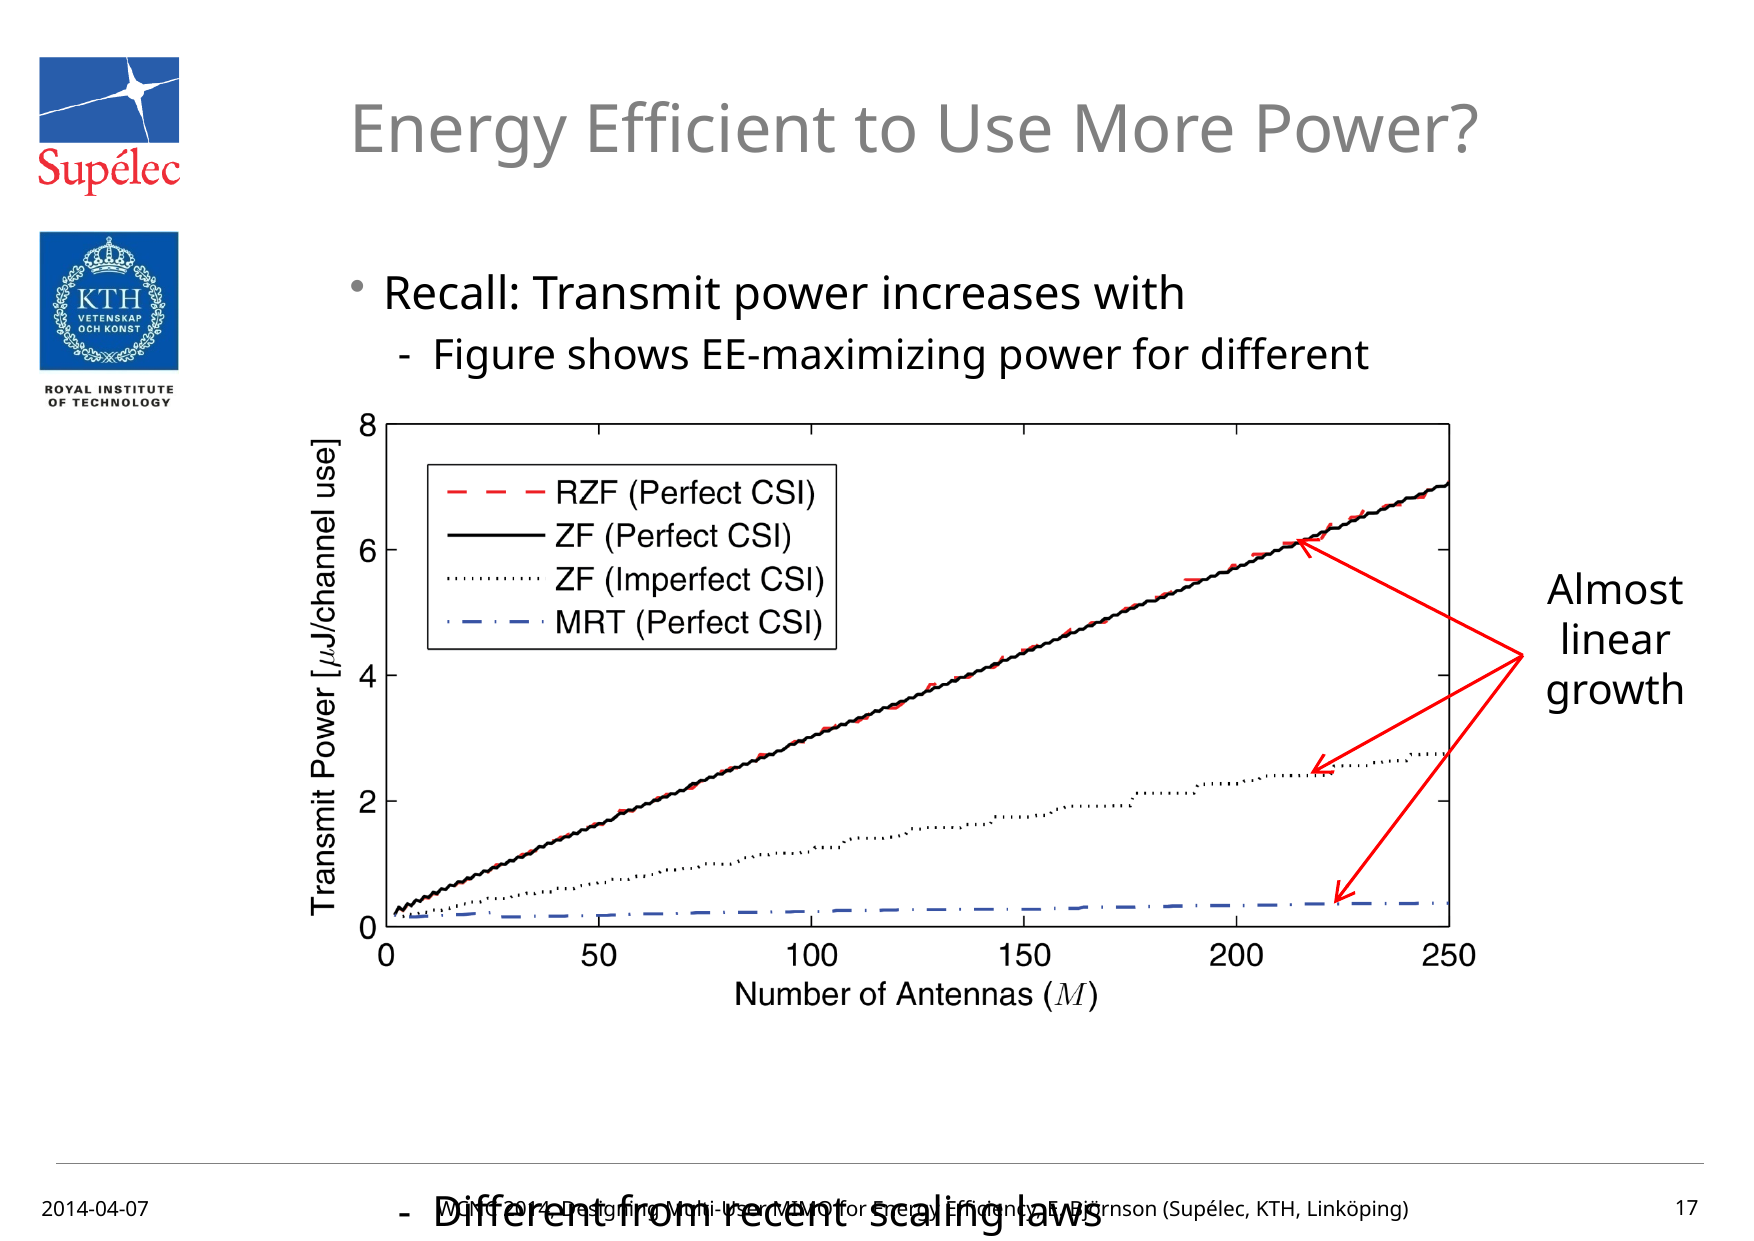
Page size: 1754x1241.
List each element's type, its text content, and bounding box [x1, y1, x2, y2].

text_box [1309, 655, 1331, 774]
picture [305, 407, 1476, 1013]
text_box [1295, 538, 1524, 656]
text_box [1333, 655, 1524, 904]
slide_number 17 [1627, 1175, 1714, 1241]
picture [39, 231, 179, 408]
title Energy Efficient to Use More Power? [349, 22, 1663, 230]
footer WCNC 2014, Designing Multi-User MIMO for Energy Efficiency, E. Björnson (Supélec, KTH, Linköping) [354, 1175, 1492, 1241]
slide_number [26, 1175, 206, 1241]
picture [38, 57, 180, 196]
text_box Almost linear growth [1529, 563, 1728, 715]
